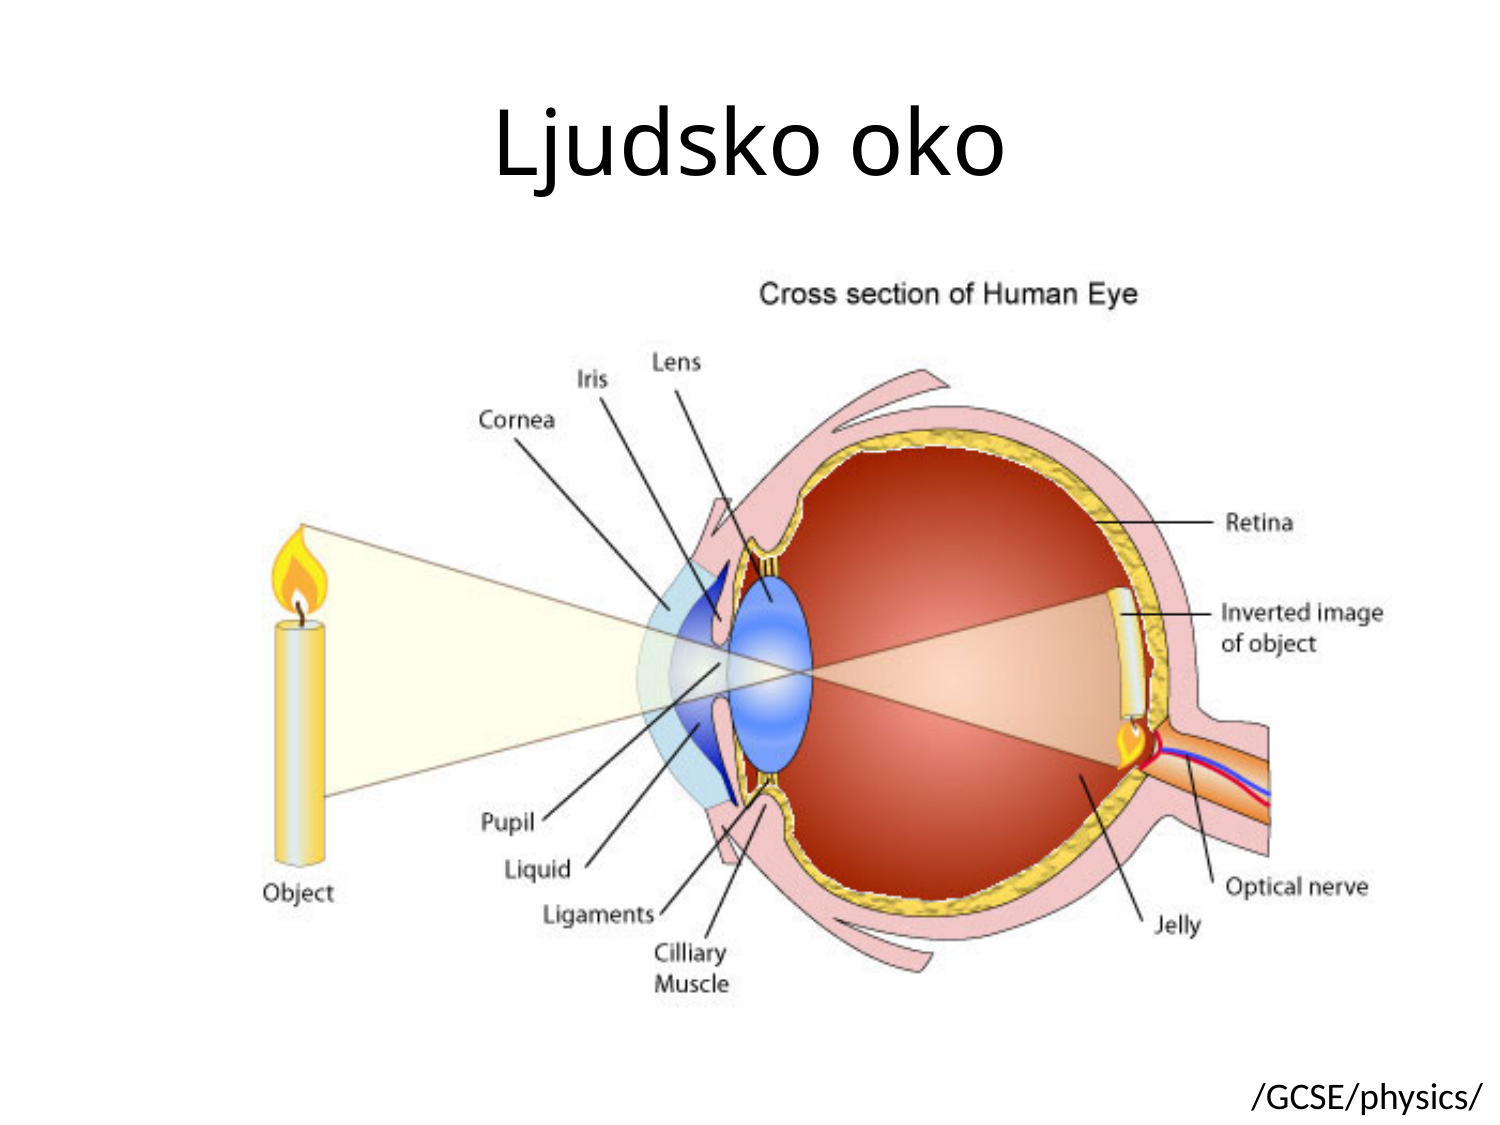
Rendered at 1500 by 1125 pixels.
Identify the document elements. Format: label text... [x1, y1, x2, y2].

title Ljudsko oko [75, 45, 1425, 233]
text_box /GCSE/physics/ [1236, 1064, 1499, 1125]
picture [107, 237, 1393, 1026]
